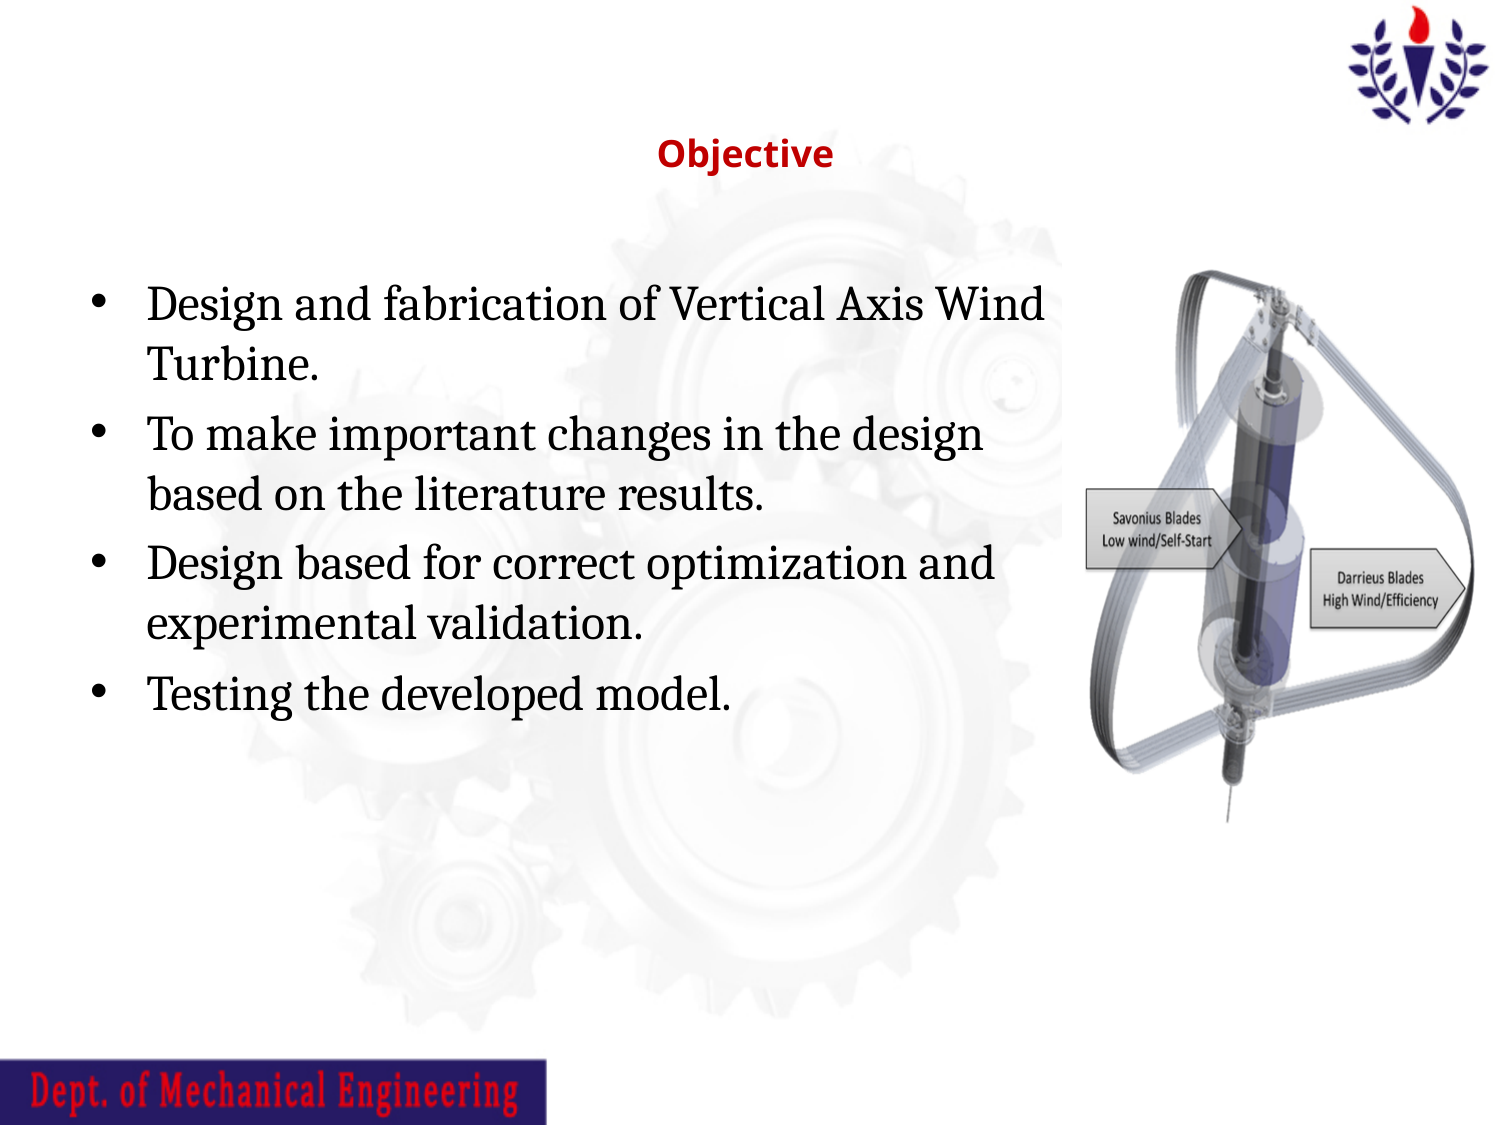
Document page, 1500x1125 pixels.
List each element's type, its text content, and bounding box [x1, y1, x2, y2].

picture [0, 0, 1500, 1125]
list Design and fabrication of Vertical Axis Wind Turbine. To make important changes in the design based on the literature results. Design based for correct optimization and experimental validation. Testing the developed model. [75, 262, 1100, 1113]
title Objective [70, 122, 1421, 238]
